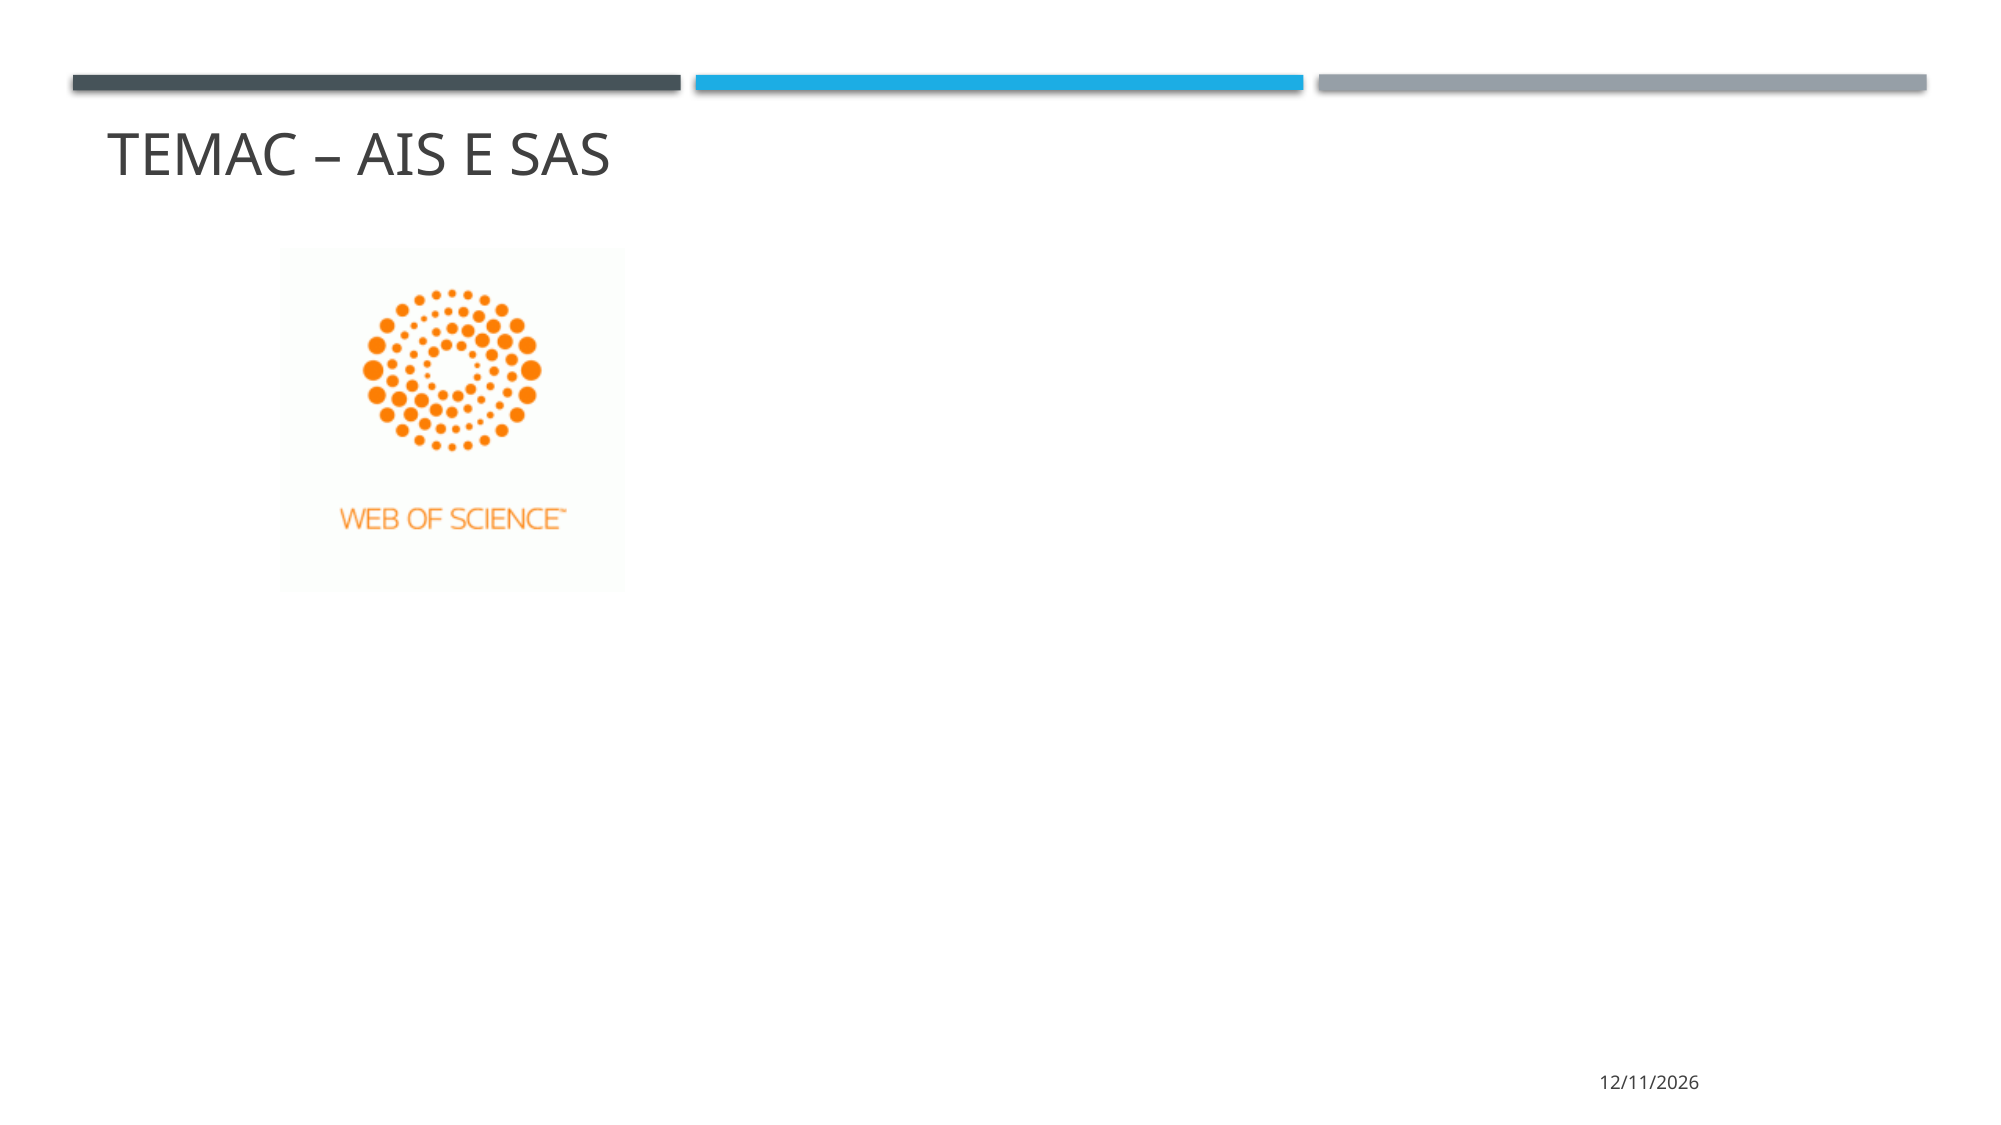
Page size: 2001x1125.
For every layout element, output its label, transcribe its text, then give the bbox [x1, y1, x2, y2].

picture [280, 247, 625, 593]
text_box TEMAC – AIS E SAS [92, 97, 1818, 195]
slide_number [1247, 1053, 1715, 1114]
